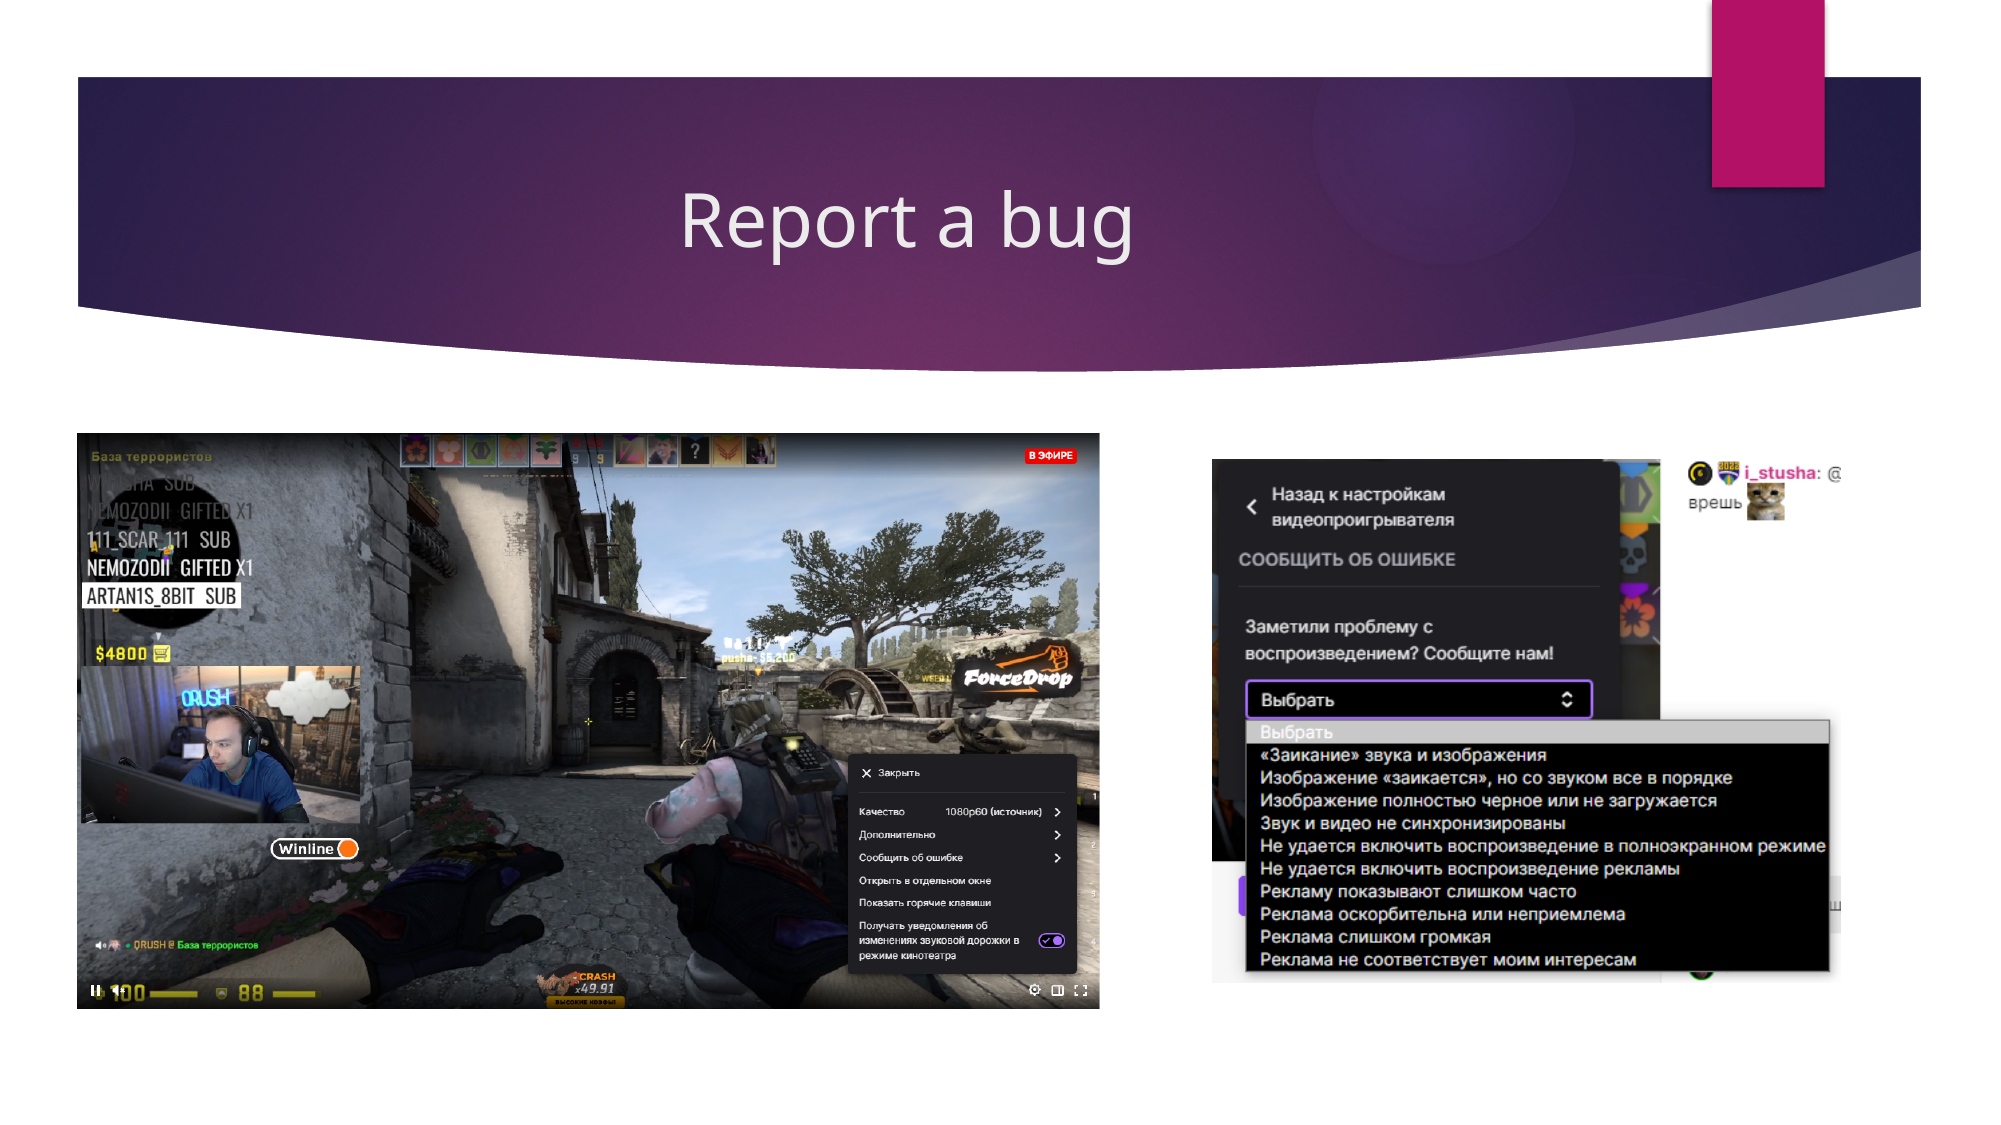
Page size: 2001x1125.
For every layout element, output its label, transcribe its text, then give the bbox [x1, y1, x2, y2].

title Report a bug [189, 159, 1627, 276]
picture [1212, 458, 1841, 983]
picture [76, 432, 1100, 1010]
